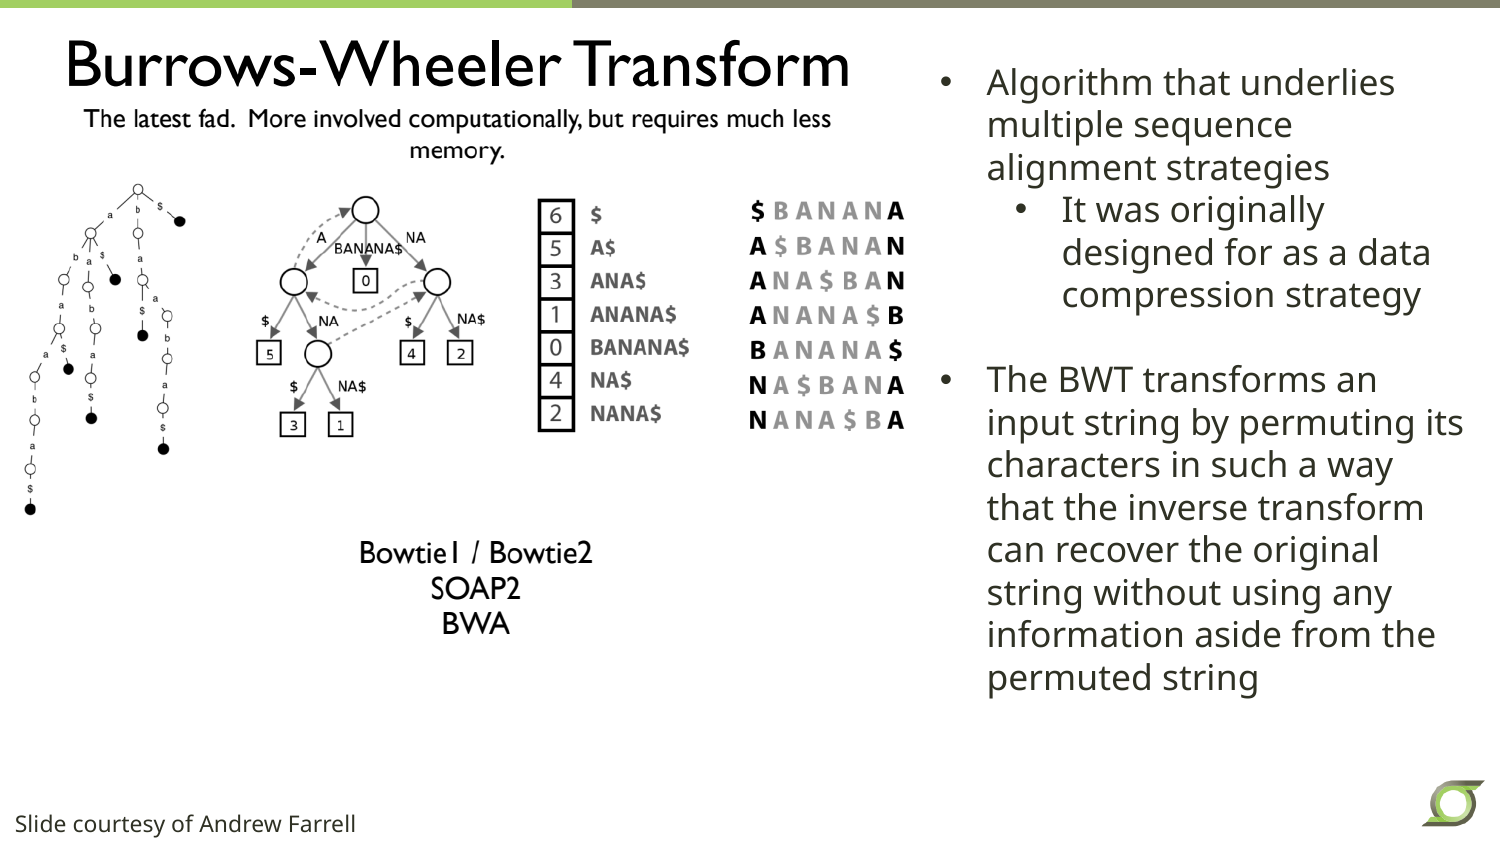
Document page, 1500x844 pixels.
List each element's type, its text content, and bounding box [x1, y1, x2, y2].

picture [2, 9, 913, 672]
text_box Slide courtesy of Andrew Farrell [0, 801, 738, 844]
text_box Algorithm that underlies multiple sequence alignment strategies It was originally designed for as a data compression strategy The BWT transforms an input string by permuting its characters in such a way that the inverse transform can recover the original string without using any information aside from the permuted string [924, 52, 1485, 705]
